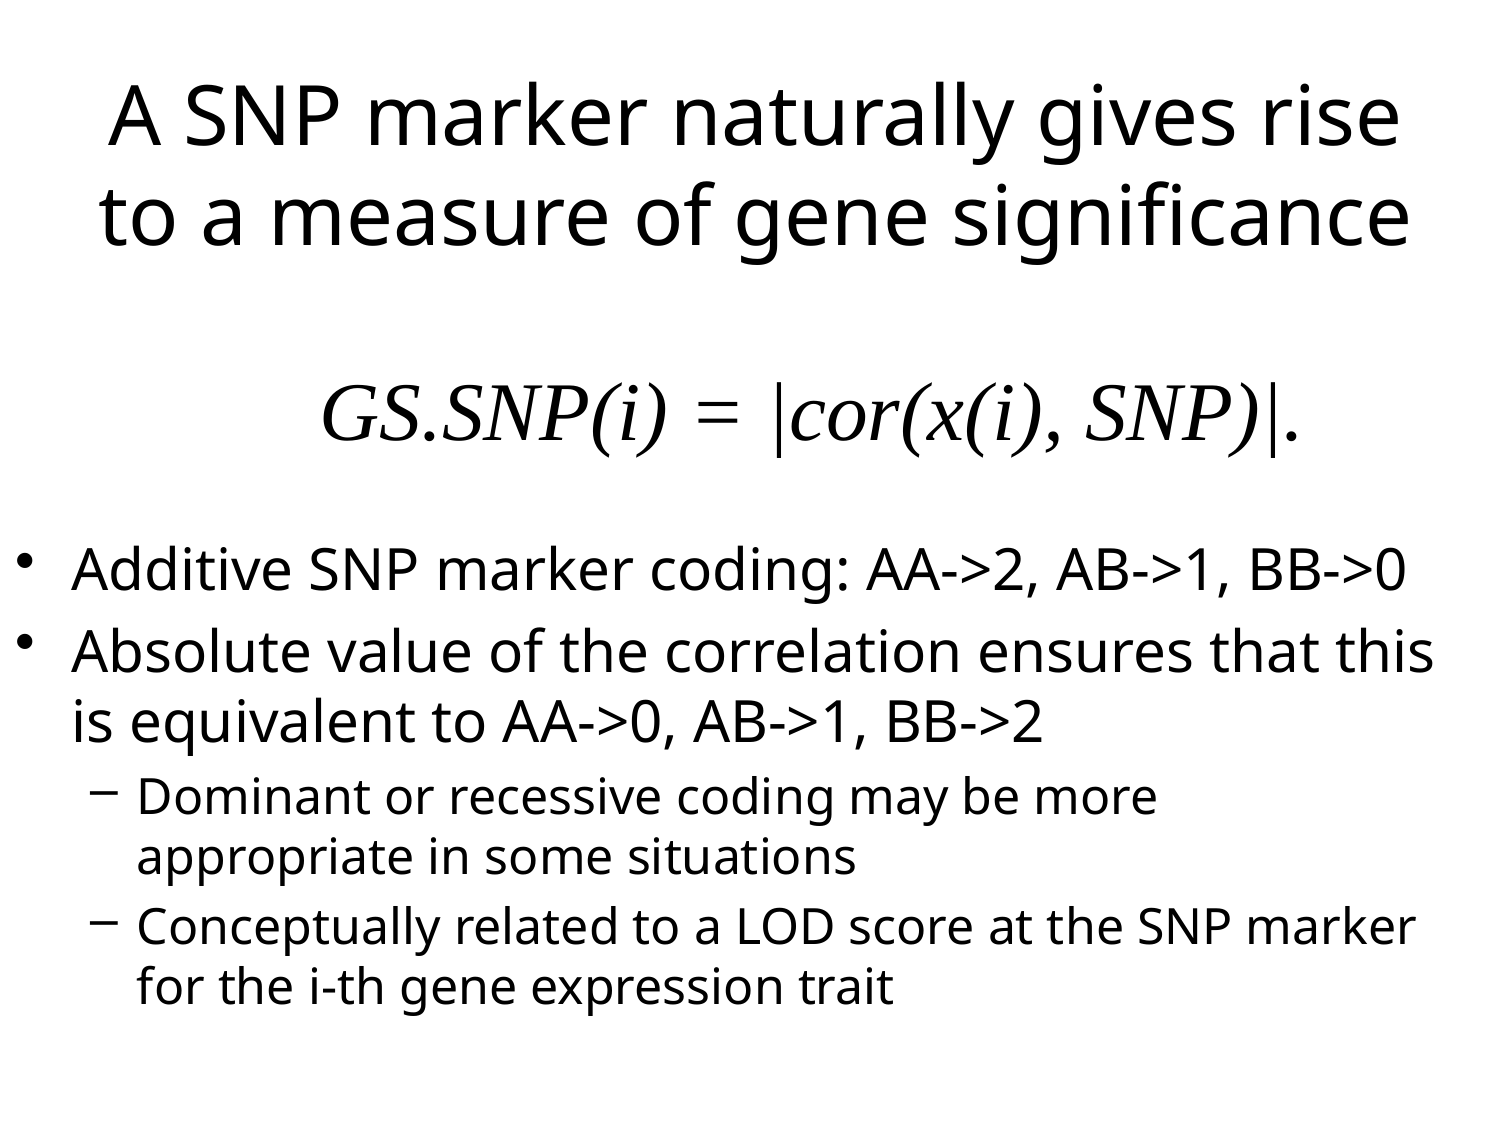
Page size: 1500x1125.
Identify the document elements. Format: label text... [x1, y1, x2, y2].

title A SNP marker naturally gives rise to a measure of gene significance [50, 62, 1463, 263]
list Additive SNP marker coding: AA->2, AB->1, BB->0 Absolute value of the correlation ensures that this is equivalent to AA->0, AB->1, BB->2 Dominant or recessive coding may be more appropriate in some situations Conceptually related to a LOD score at the SNP marker for the i-th gene expression trait [0, 525, 1463, 1088]
text_box GS.SNP(i) = |cor(x(i), SNP)|. [237, 350, 1388, 465]
